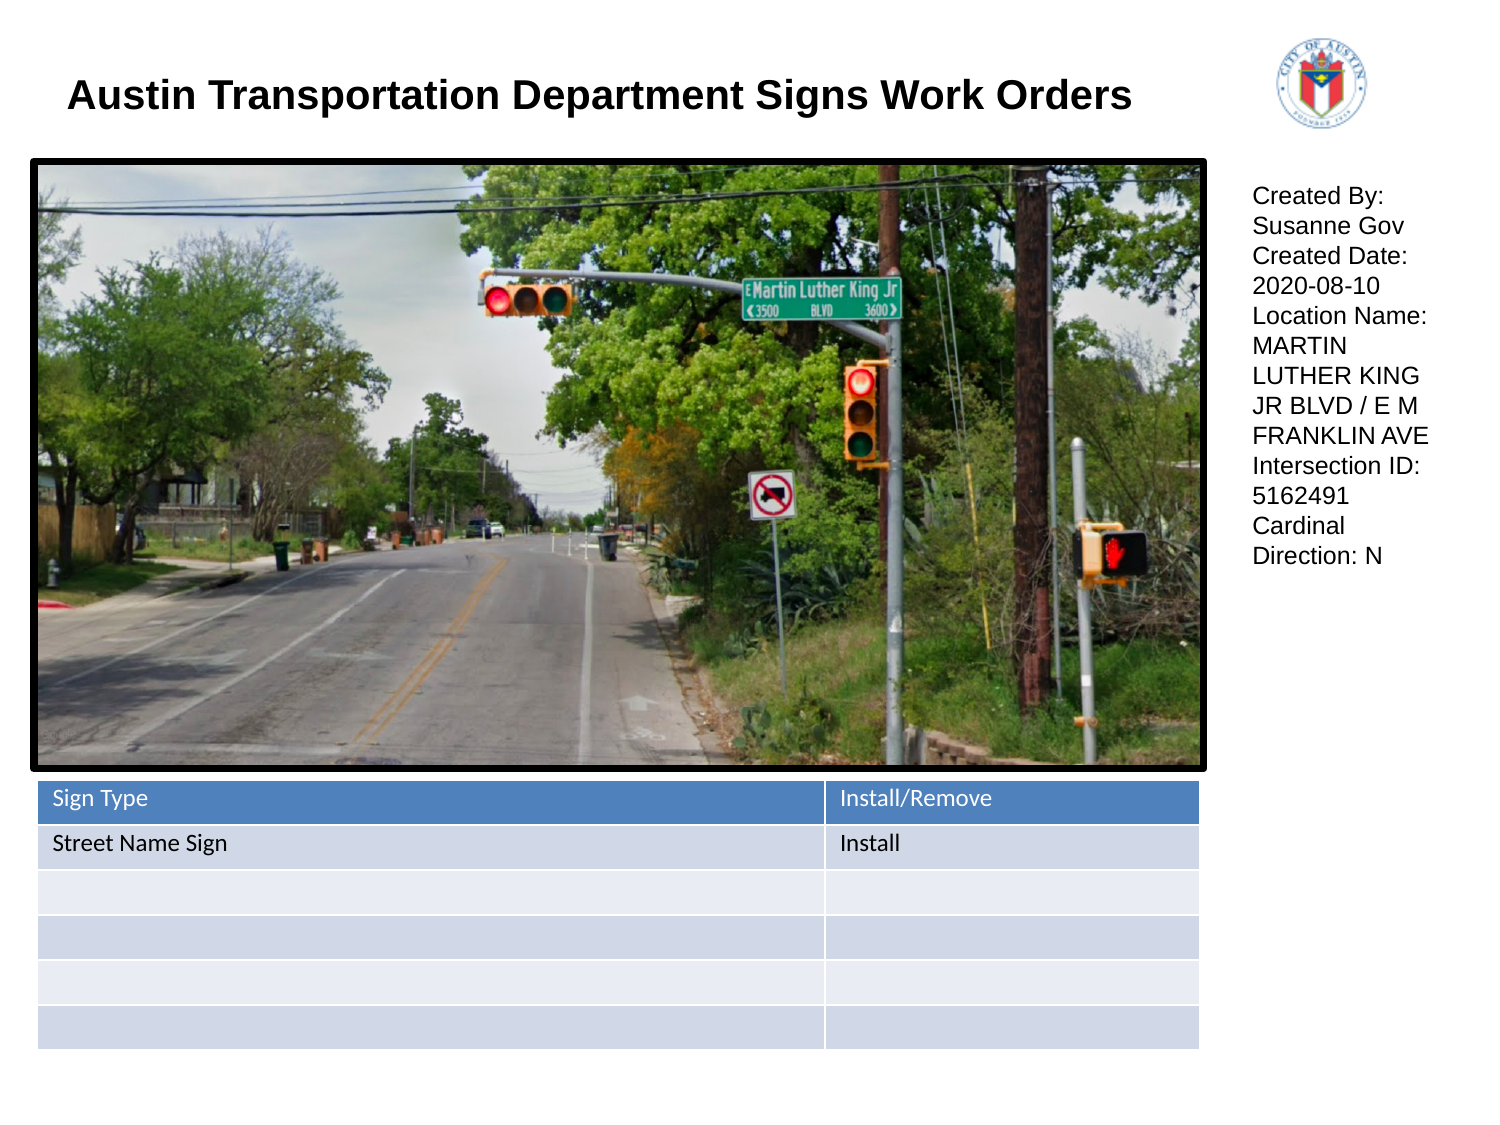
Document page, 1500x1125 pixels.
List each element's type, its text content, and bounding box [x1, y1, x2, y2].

text_box Created By: Susanne Gov Created Date: 2020-08-10 Location Name: MARTIN LUTHER KING JR BLVD / E M FRANKLIN AVE Intersection ID: 5162491 Cardinal Direction: N [1237, 172, 1463, 577]
table_cell [826, 916, 1199, 959]
table_cell [38, 916, 824, 959]
table_cell Install [826, 826, 1199, 869]
text_box Austin Transportation Department Signs Work Orders [51, 60, 1149, 125]
table_cell Street Name Sign [38, 826, 824, 869]
table_cell [826, 961, 1199, 1004]
table_header Install/Remove [826, 781, 1199, 824]
table_cell [826, 871, 1199, 914]
table_cell [826, 1006, 1199, 1049]
table_cell [38, 961, 824, 1004]
table_cell [38, 871, 824, 914]
picture [37, 164, 1201, 766]
picture [1274, 37, 1369, 132]
table_header Sign Type [38, 781, 824, 824]
table_cell [38, 1006, 824, 1049]
